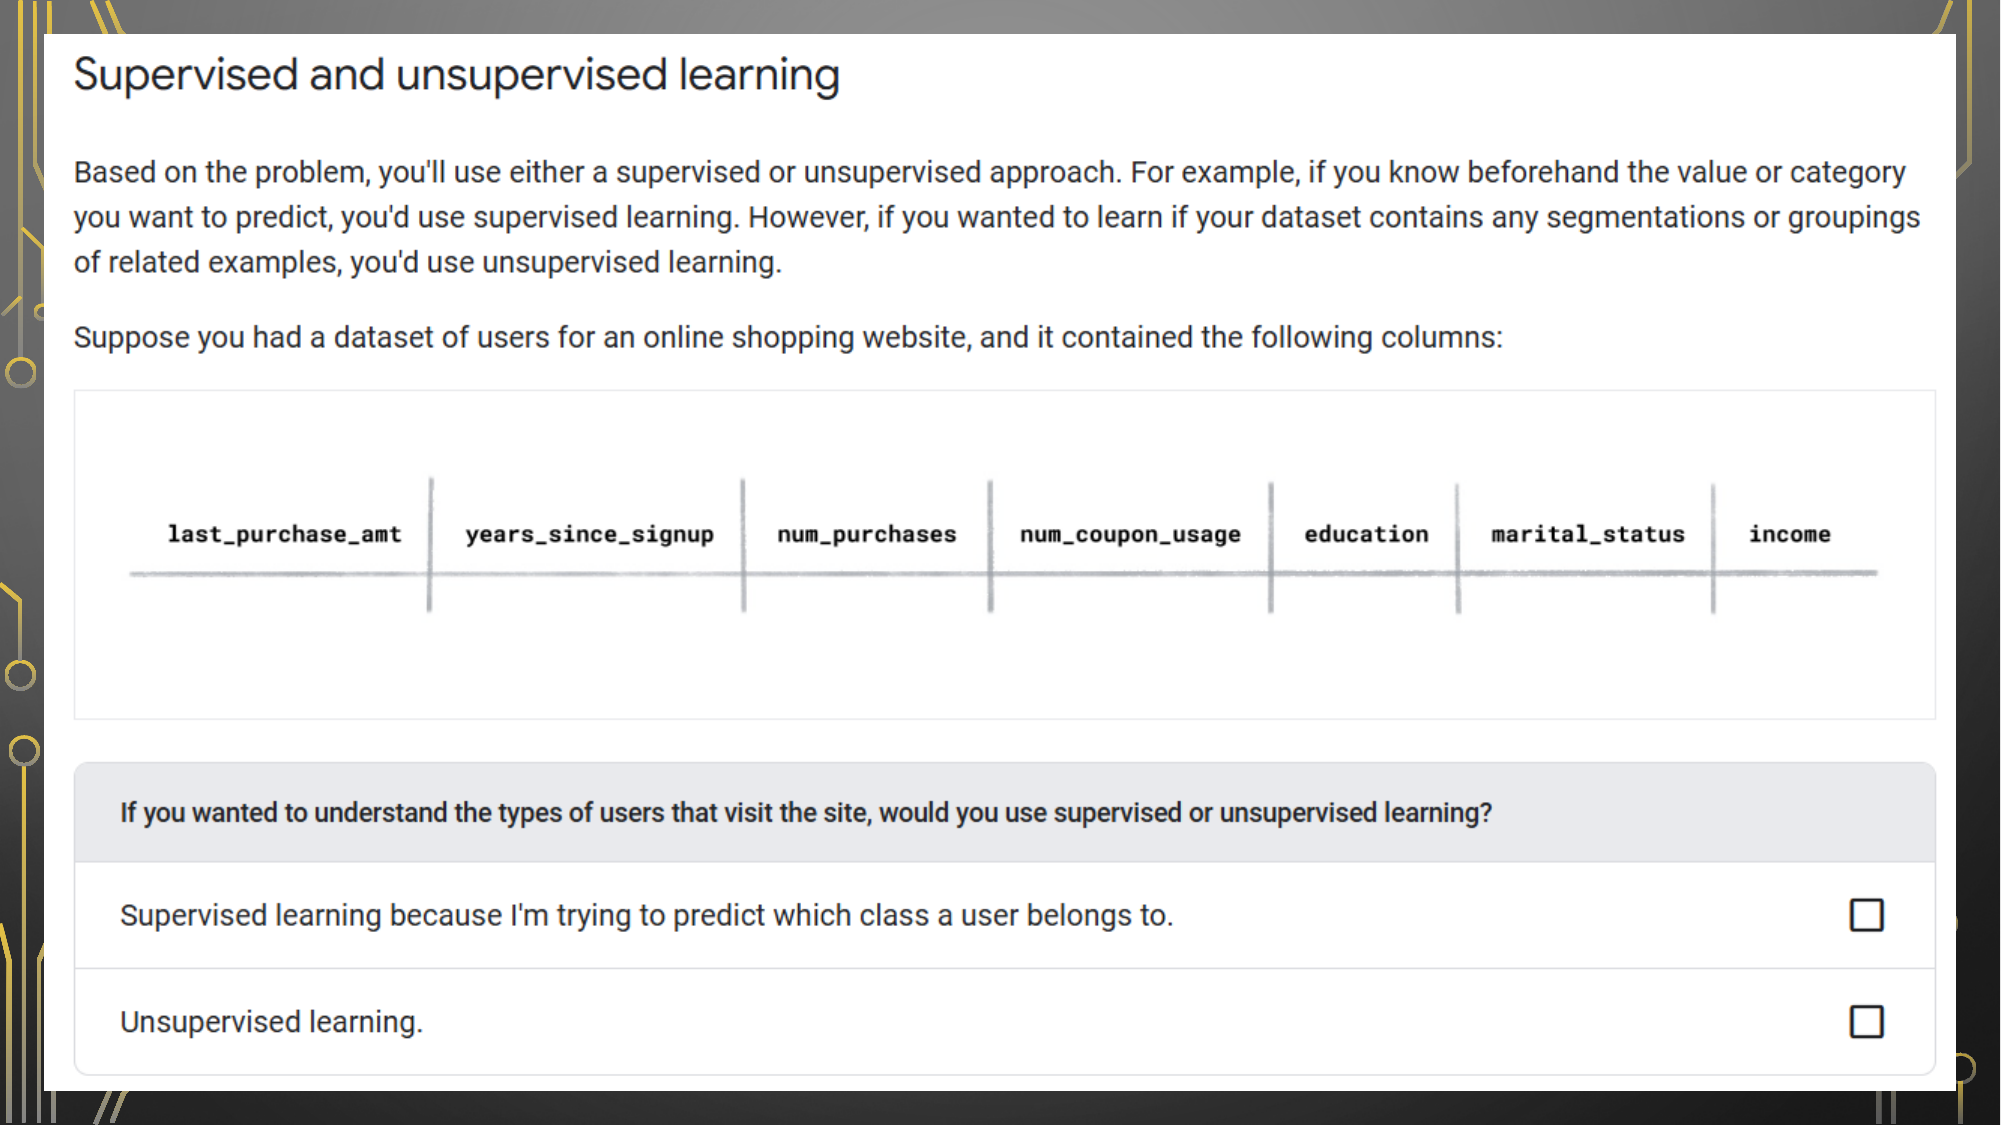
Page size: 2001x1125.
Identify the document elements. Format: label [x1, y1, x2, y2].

picture [44, 33, 1956, 1092]
